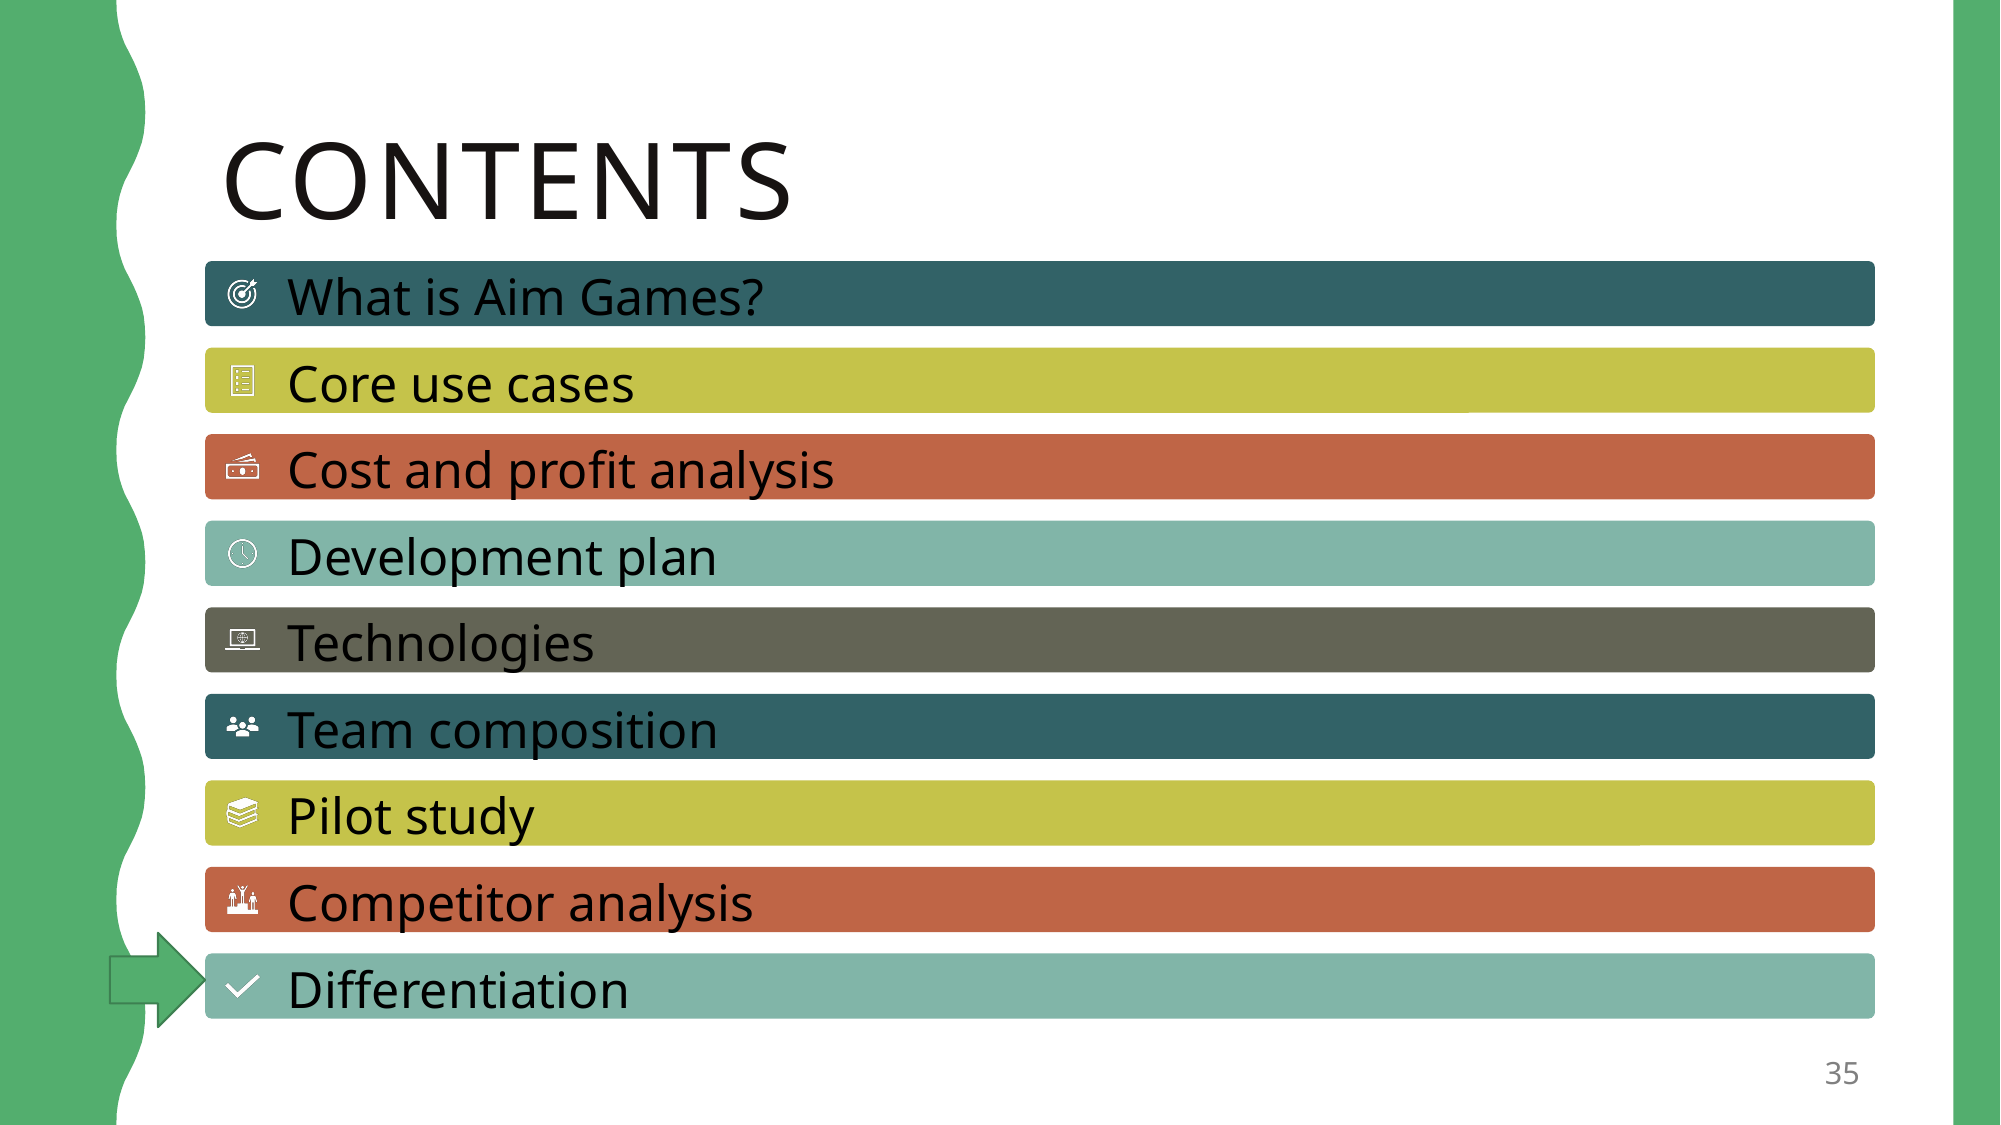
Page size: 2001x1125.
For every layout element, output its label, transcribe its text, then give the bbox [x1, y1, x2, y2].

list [205, 260, 1875, 1024]
title Contents [205, 62, 1875, 260]
text_box [108, 931, 205, 1029]
text_box [0, 0, 146, 1125]
text_box [117, 0, 1952, 1125]
slide_number 35 [1412, 1045, 1875, 1103]
text_box [1952, 0, 2000, 1125]
